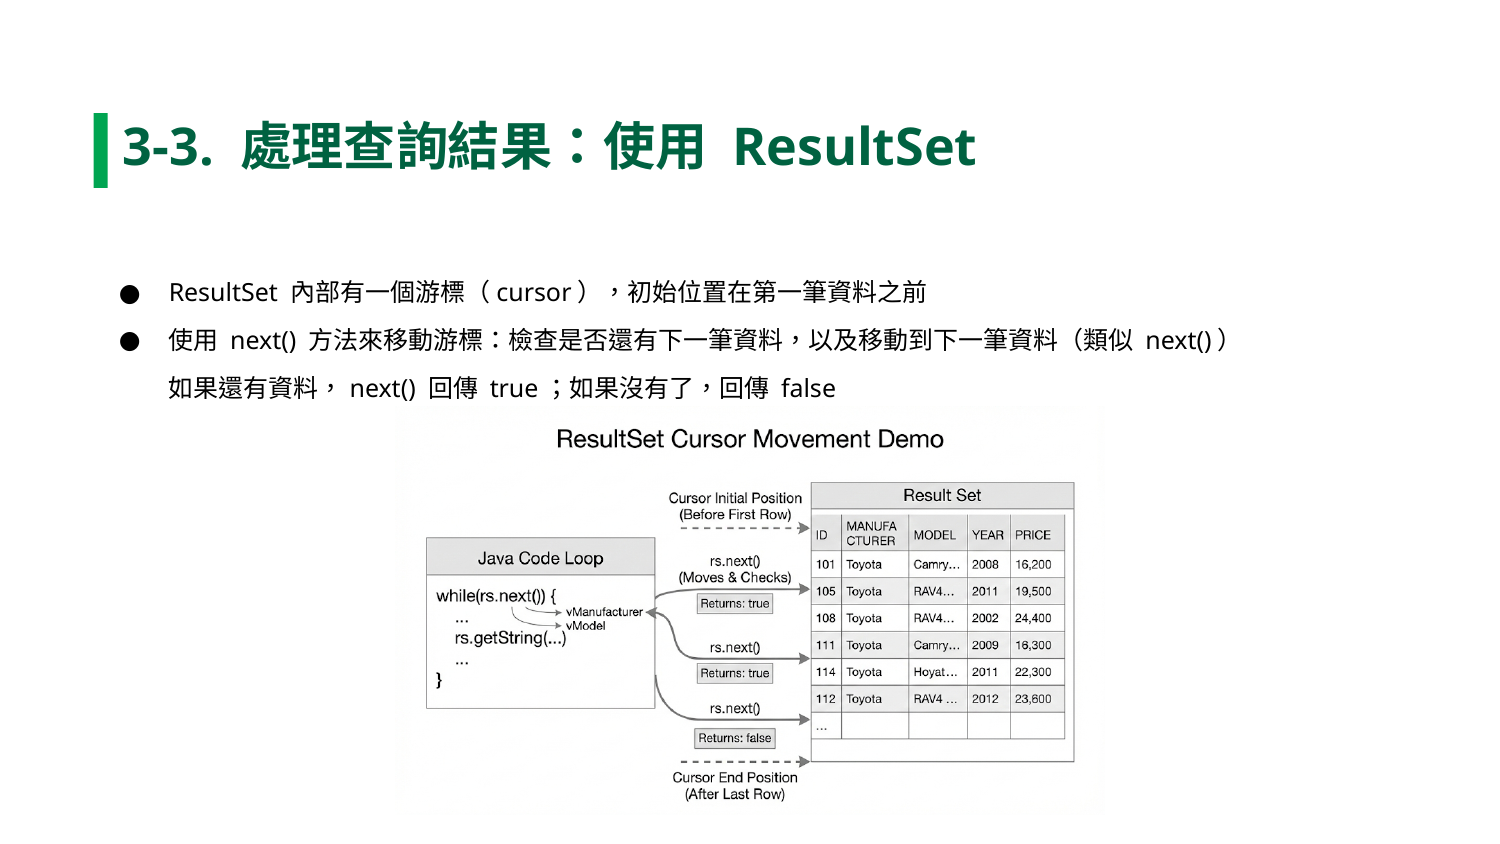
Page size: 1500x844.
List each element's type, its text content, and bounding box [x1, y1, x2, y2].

text_box ResultSet 內部有一個游標（cursor），初始位置在第一筆資料之前 使用 next() 方法來移動游標：檢查是否還有下一筆資料，以及移動到下一筆資料（類似 next()） 如果還有資料，next() 回傳 true；如果沒有了，回傳 false [93, 258, 1442, 403]
text_box 3-3. 處理查詢結果：使用 ResultSet [123, 113, 1471, 176]
picture [395, 406, 1105, 815]
text_box [93, 113, 108, 188]
